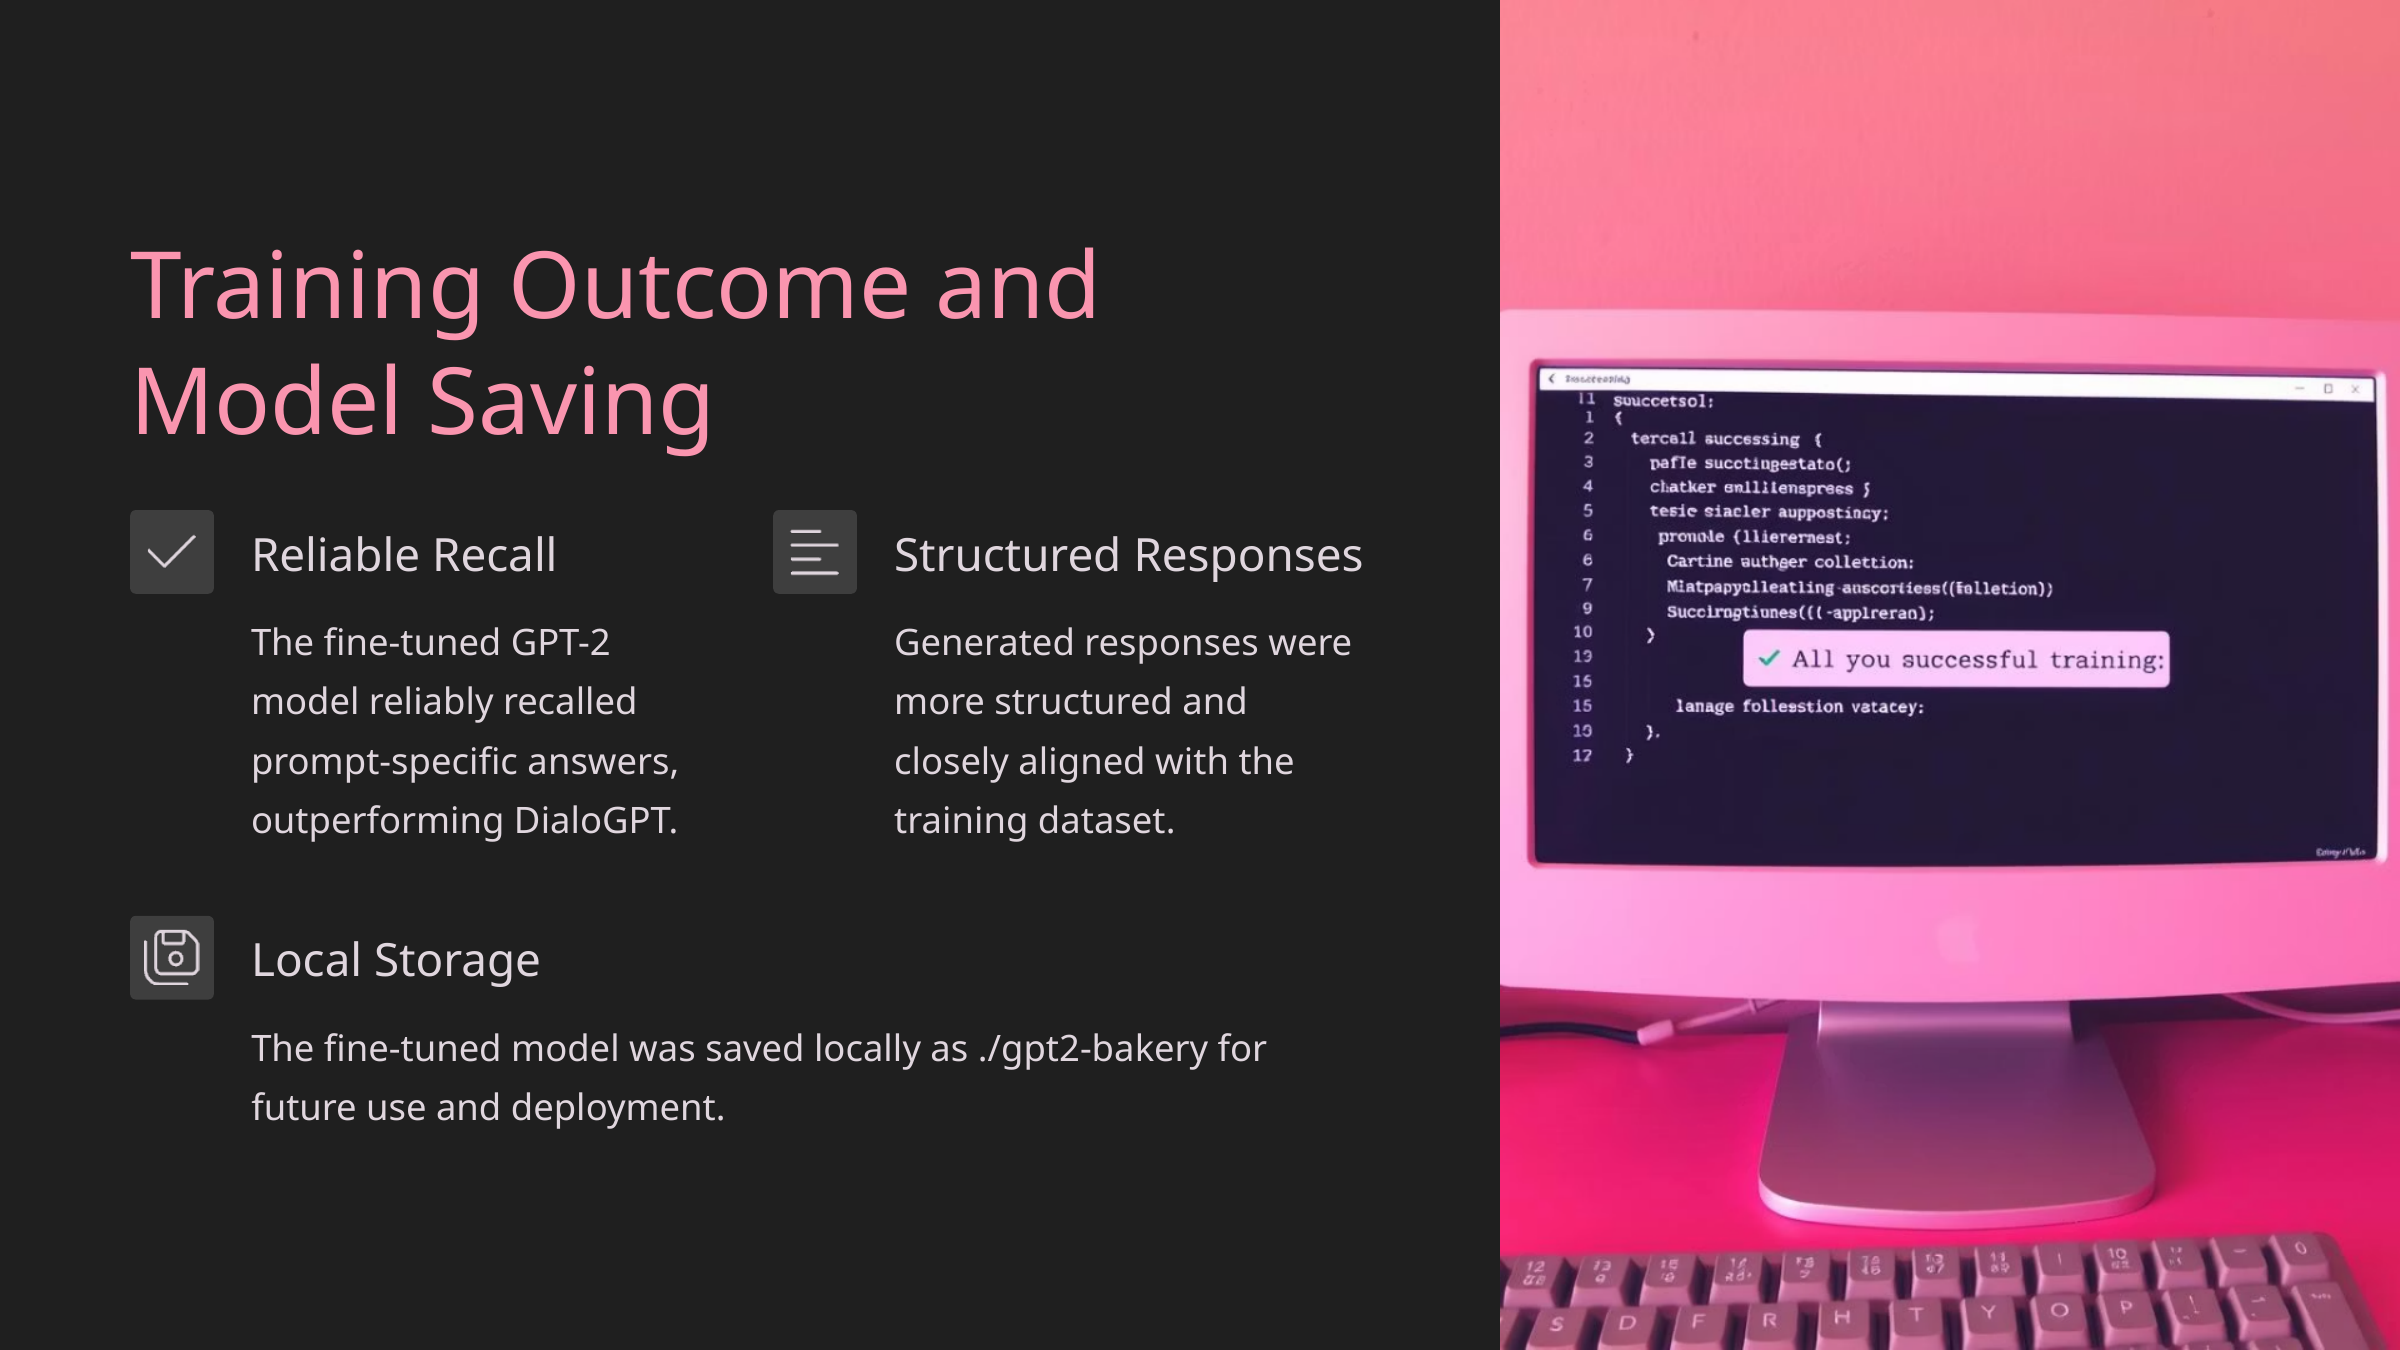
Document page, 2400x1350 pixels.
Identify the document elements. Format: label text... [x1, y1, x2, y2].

picture [144, 517, 200, 587]
picture [787, 517, 843, 587]
text_box [130, 510, 214, 594]
text_box Generated responses were more structured and closely aligned with the training dataset. [894, 603, 1370, 842]
text_box The fine-tuned GPT-2 model reliably recalled prompt-specific answers, outperforming DialoGPT. [251, 603, 727, 842]
picture [1499, 0, 2400, 1350]
picture [144, 922, 200, 993]
text_box [773, 510, 857, 594]
text_box Local Storage [251, 928, 717, 987]
text_box Structured Responses [894, 522, 1360, 581]
text_box The fine-tuned model was saved locally as ./gpt2-bakery for future use and deployment. [251, 1009, 1370, 1129]
text_box Training Outcome and Model Saving [130, 221, 1370, 455]
text_box Reliable Recall [251, 522, 717, 581]
text_box [130, 915, 214, 1000]
